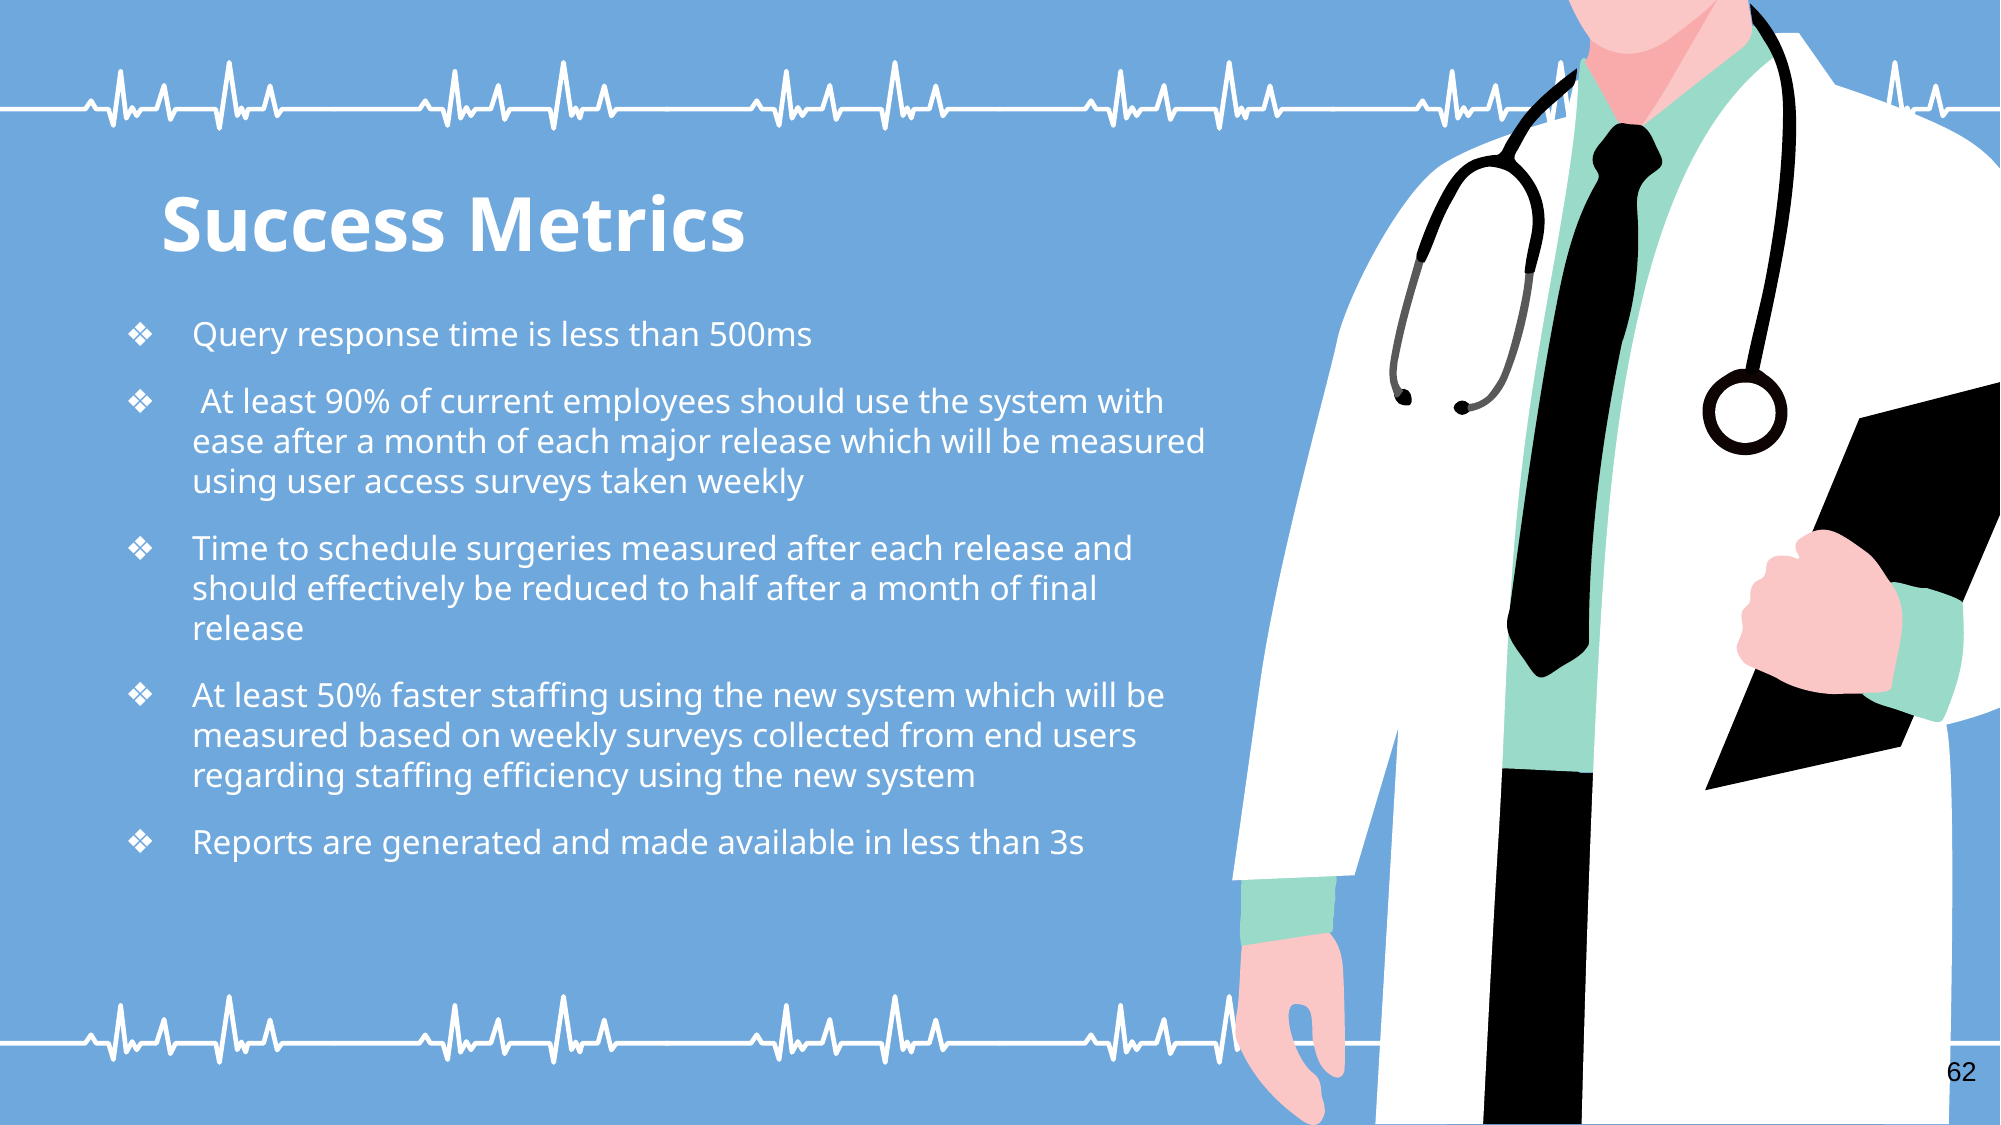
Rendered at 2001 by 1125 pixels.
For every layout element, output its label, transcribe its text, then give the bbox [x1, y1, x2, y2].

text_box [0, 996, 1226, 1063]
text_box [1231, 0, 2000, 1125]
text_box Query response time is less than 500ms At least 90% of current employees should use the system with ease after a month of each major release which will be measured using user access surveys taken weekly Time to schedule surgeries measured after each release and should effectively be reduced to half after a month of final release At least 50% faster staffing using the new system which will be measured based on weekly surveys collected from end users regarding staffing efficiency using the new system Reports are generated and made available in less than 3s [77, 305, 1226, 877]
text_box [0, 62, 1226, 129]
text_box Success Metrics [146, 155, 1226, 280]
